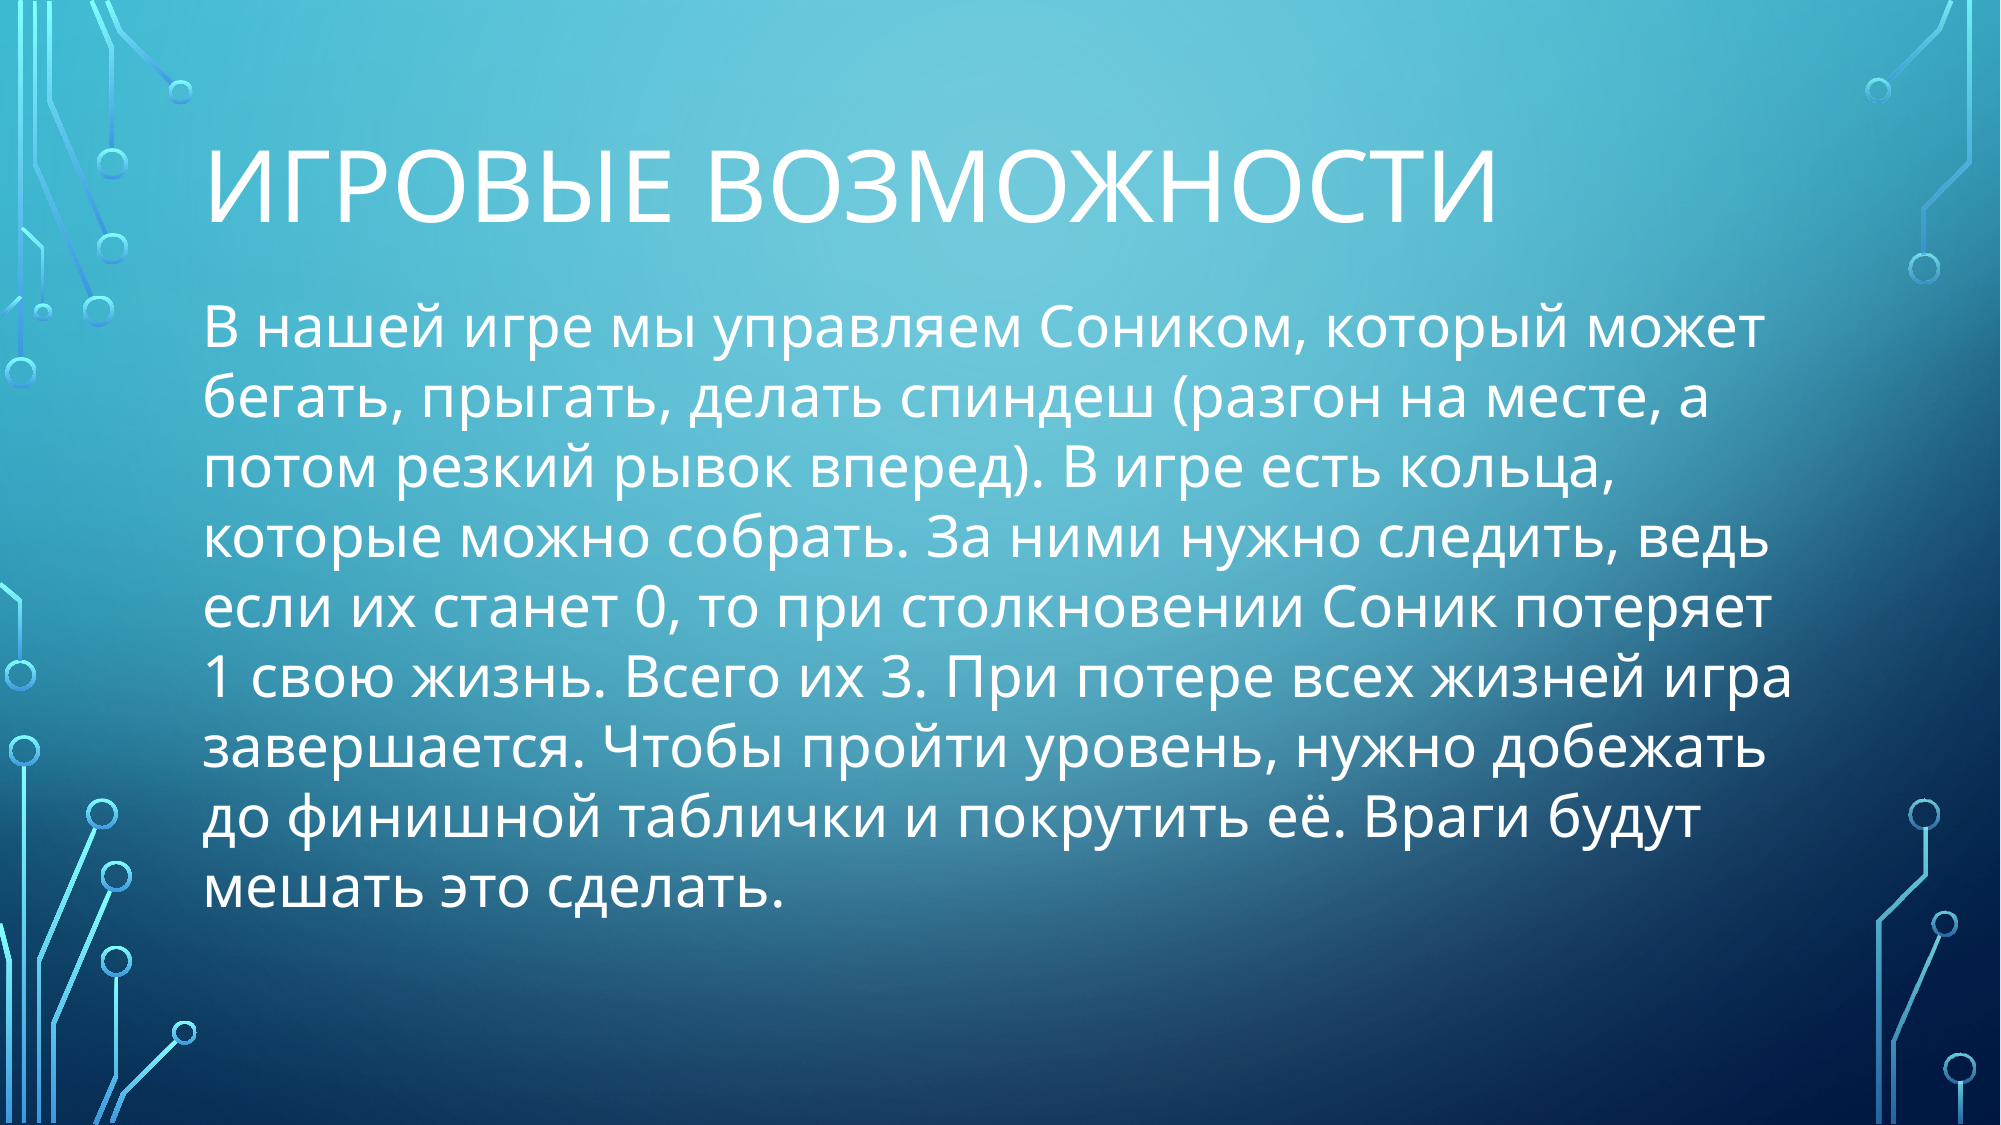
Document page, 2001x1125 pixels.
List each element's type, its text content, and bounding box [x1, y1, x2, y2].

text_box В нашей игре мы управляем Соником, который может бегать, прыгать, делать спиндеш (разгон на месте, а потом резкий рывок вперед). В игре есть кольца, которые можно собрать. За ними нужно следить, ведь если их станет 0, то при столкновении Соник потеряет 1 свою жизнь. Всего их 3. При потере всех жизней игра завершается. Чтобы пройти уровень, нужно добежать до финишной таблички и покрутить её. Враги будут мешать это сделать. [187, 282, 1813, 927]
title Игровые возможности [187, 96, 1813, 252]
